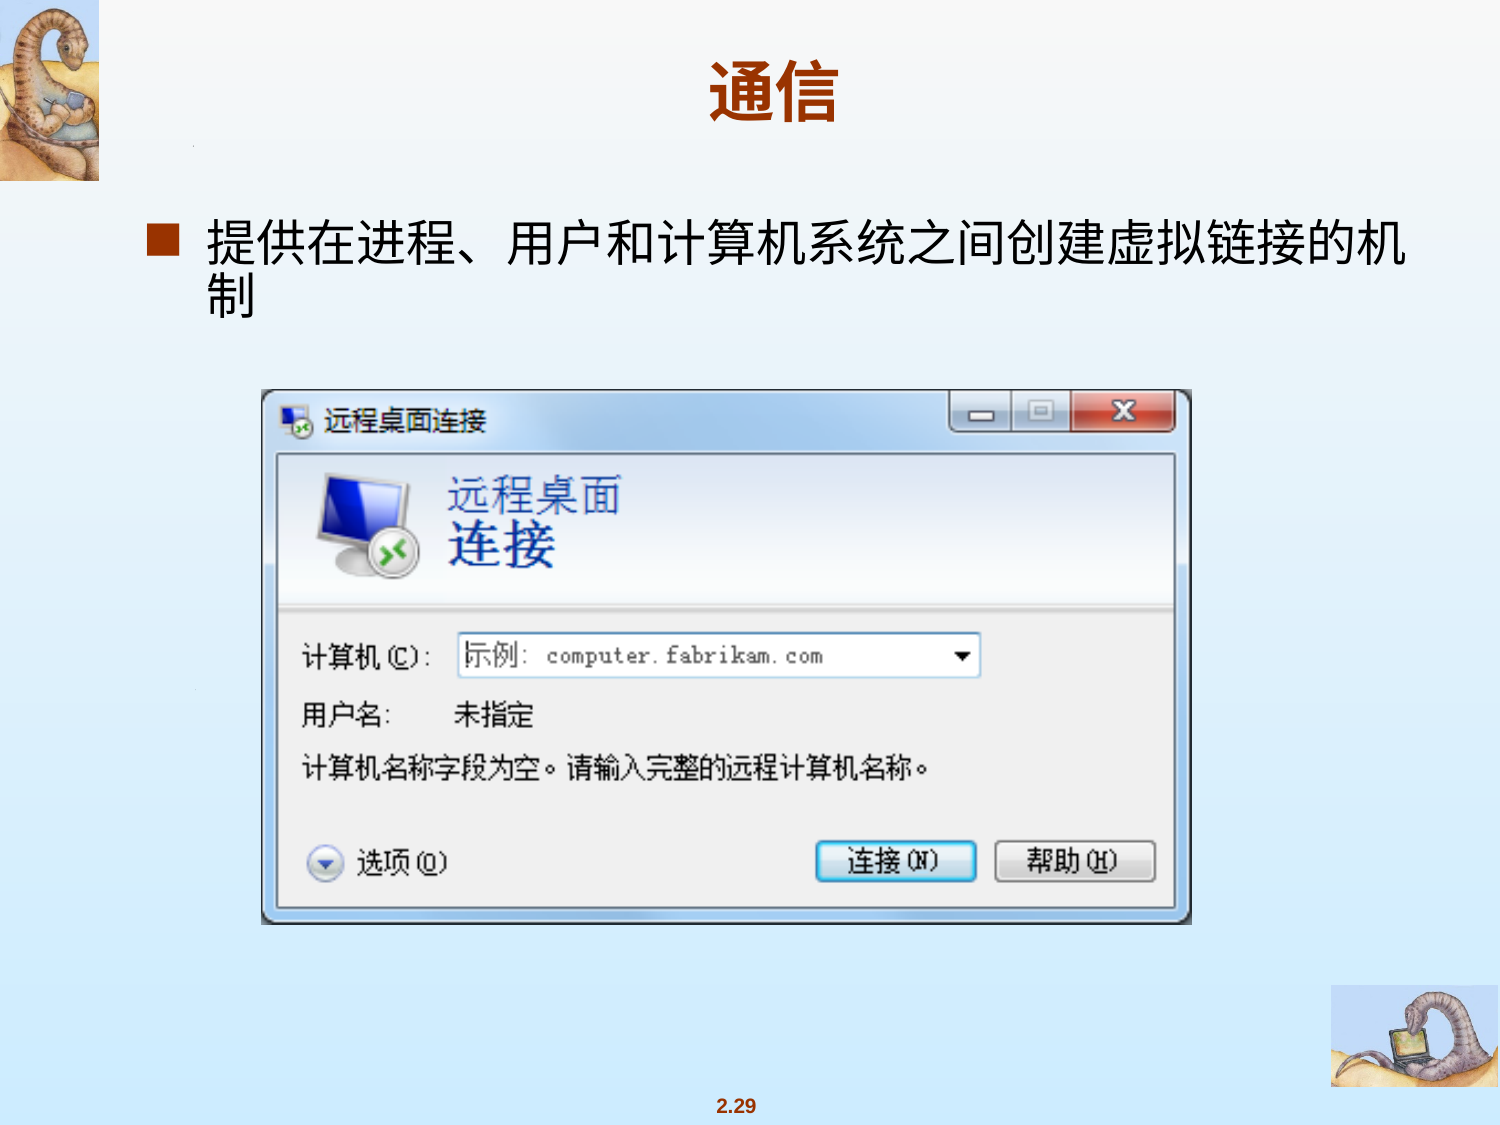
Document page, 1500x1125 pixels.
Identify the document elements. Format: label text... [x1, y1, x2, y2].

list 提供在进程、用户和计算机系统之间创建虚拟链接的机制 [135, 210, 1425, 944]
picture [261, 389, 1192, 925]
picture [0, 0, 99, 181]
picture [1331, 985, 1498, 1087]
title 通信 [112, 37, 1438, 138]
